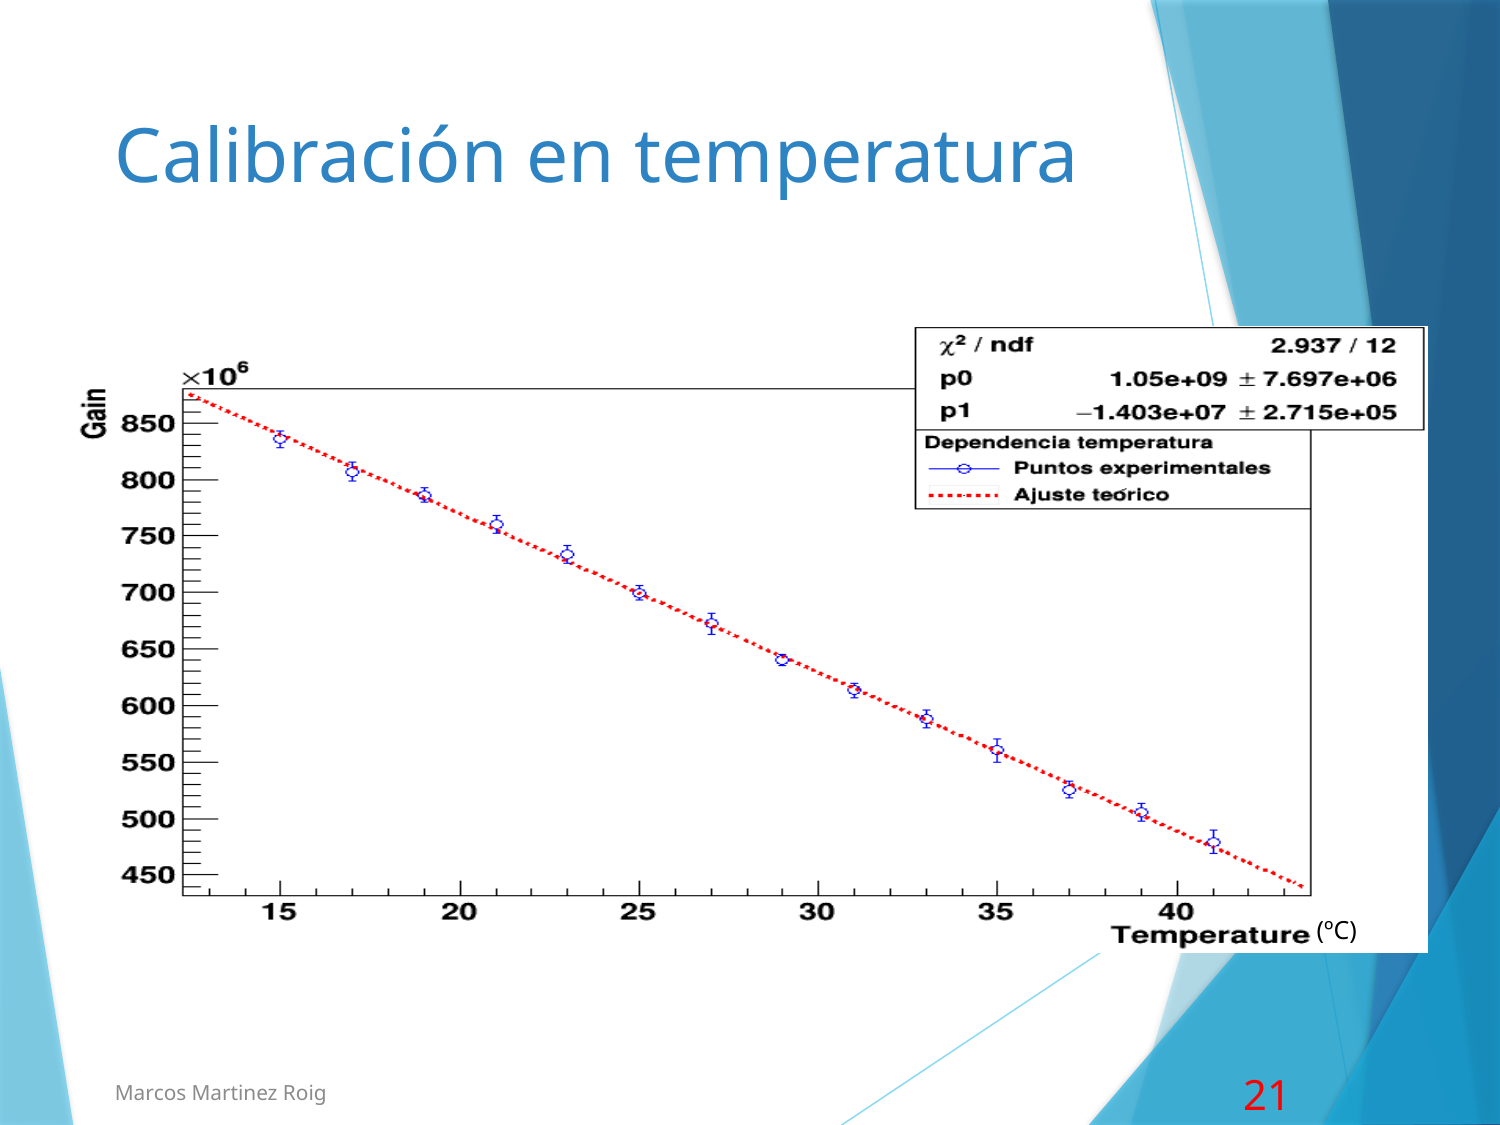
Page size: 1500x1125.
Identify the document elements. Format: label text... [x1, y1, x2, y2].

title Calibración en temperatura [99, 99, 1142, 317]
picture [71, 325, 1428, 953]
footer Marcos Martinez Roig [99, 1061, 859, 1122]
slide_number 21 [1222, 1063, 1307, 1124]
